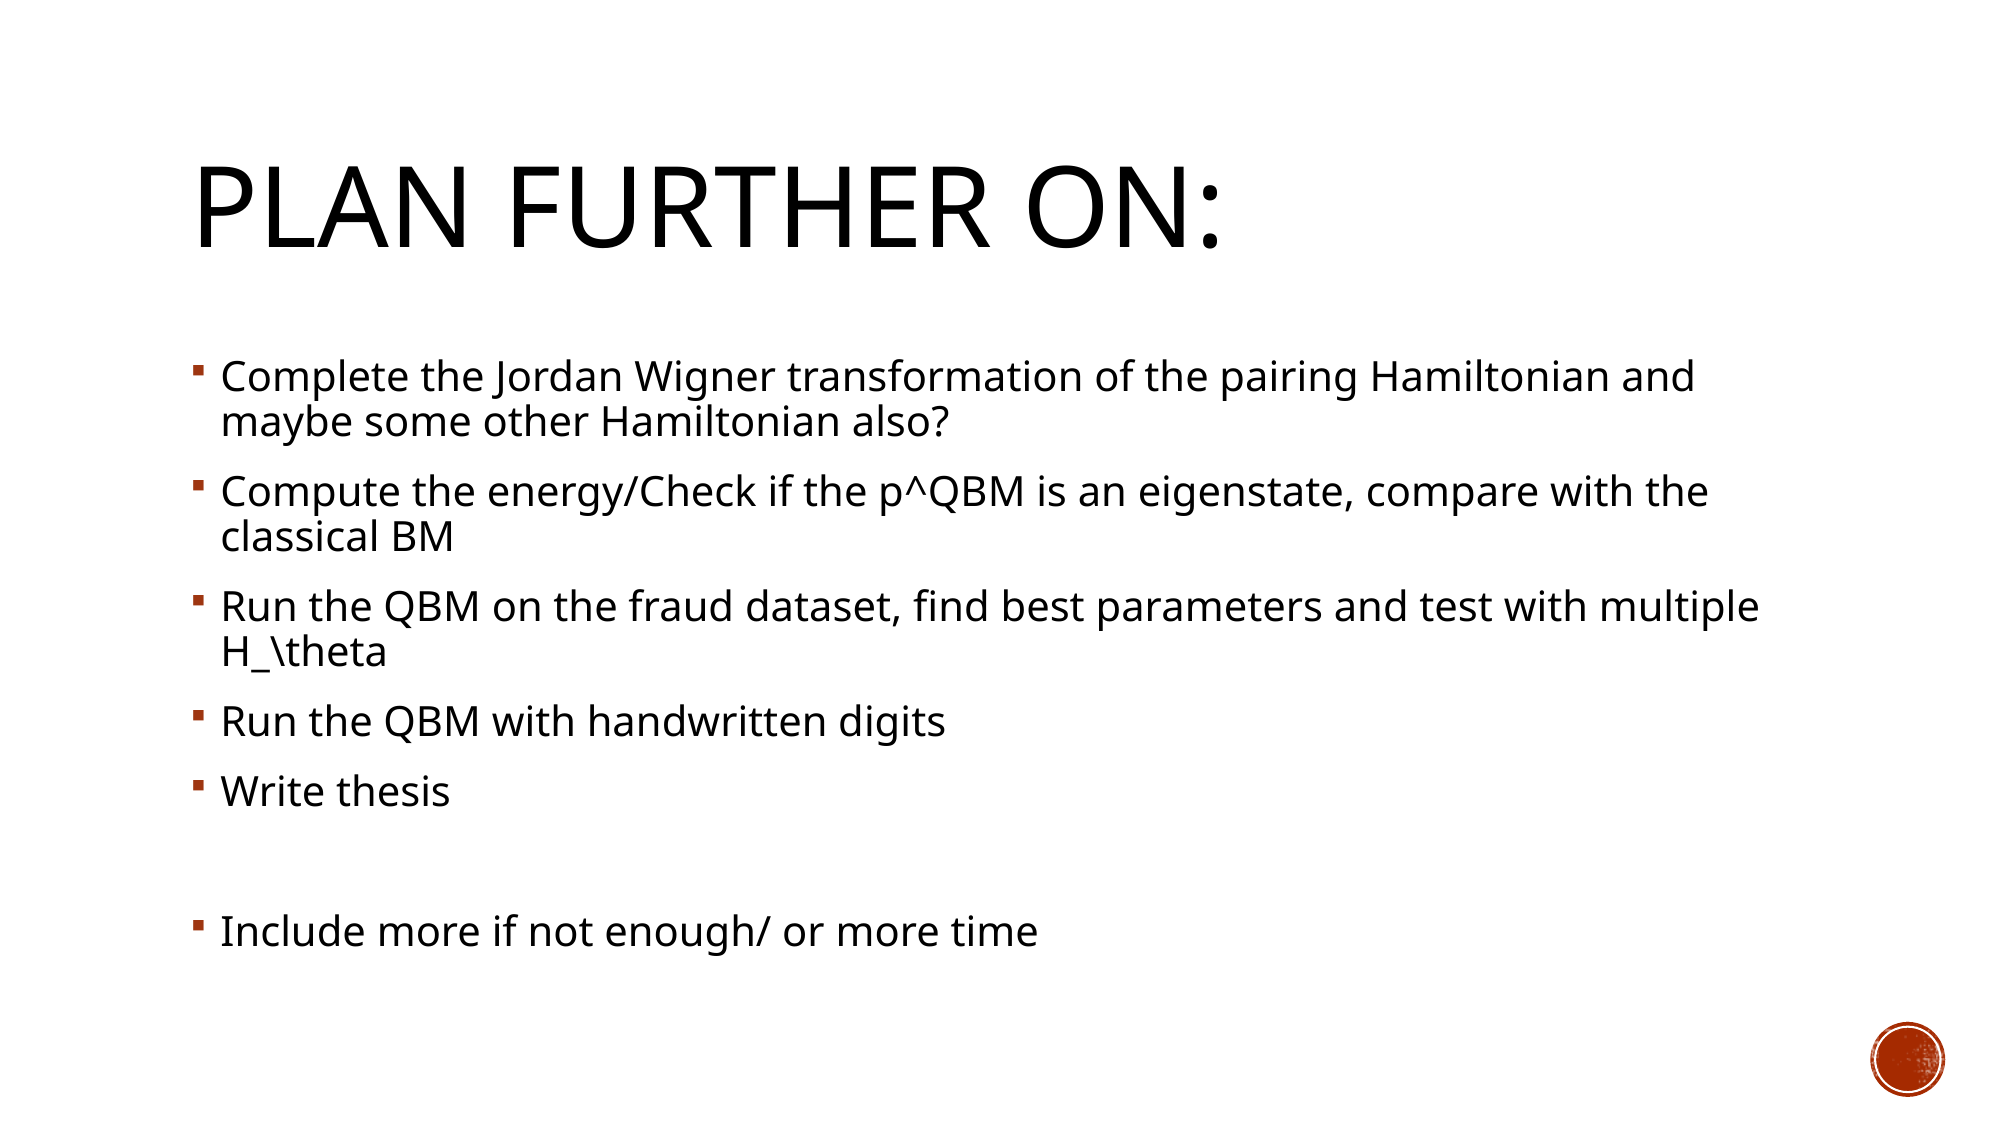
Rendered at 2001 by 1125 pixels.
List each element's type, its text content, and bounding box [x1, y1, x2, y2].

list Complete the Jordan Wigner transformation of the pairing Hamiltonian and maybe some other Hamiltonian also? Compute the energy/Check if the p^QBM is an eigenstate, compare with the classical BM Run the QBM on the fraud dataset, find best parameters and test with multiple H_\theta Run the QBM with handwritten digits Write thesis Include more if not enough/ or more time [175, 348, 1826, 1013]
title Plan further on: [175, 79, 1826, 344]
